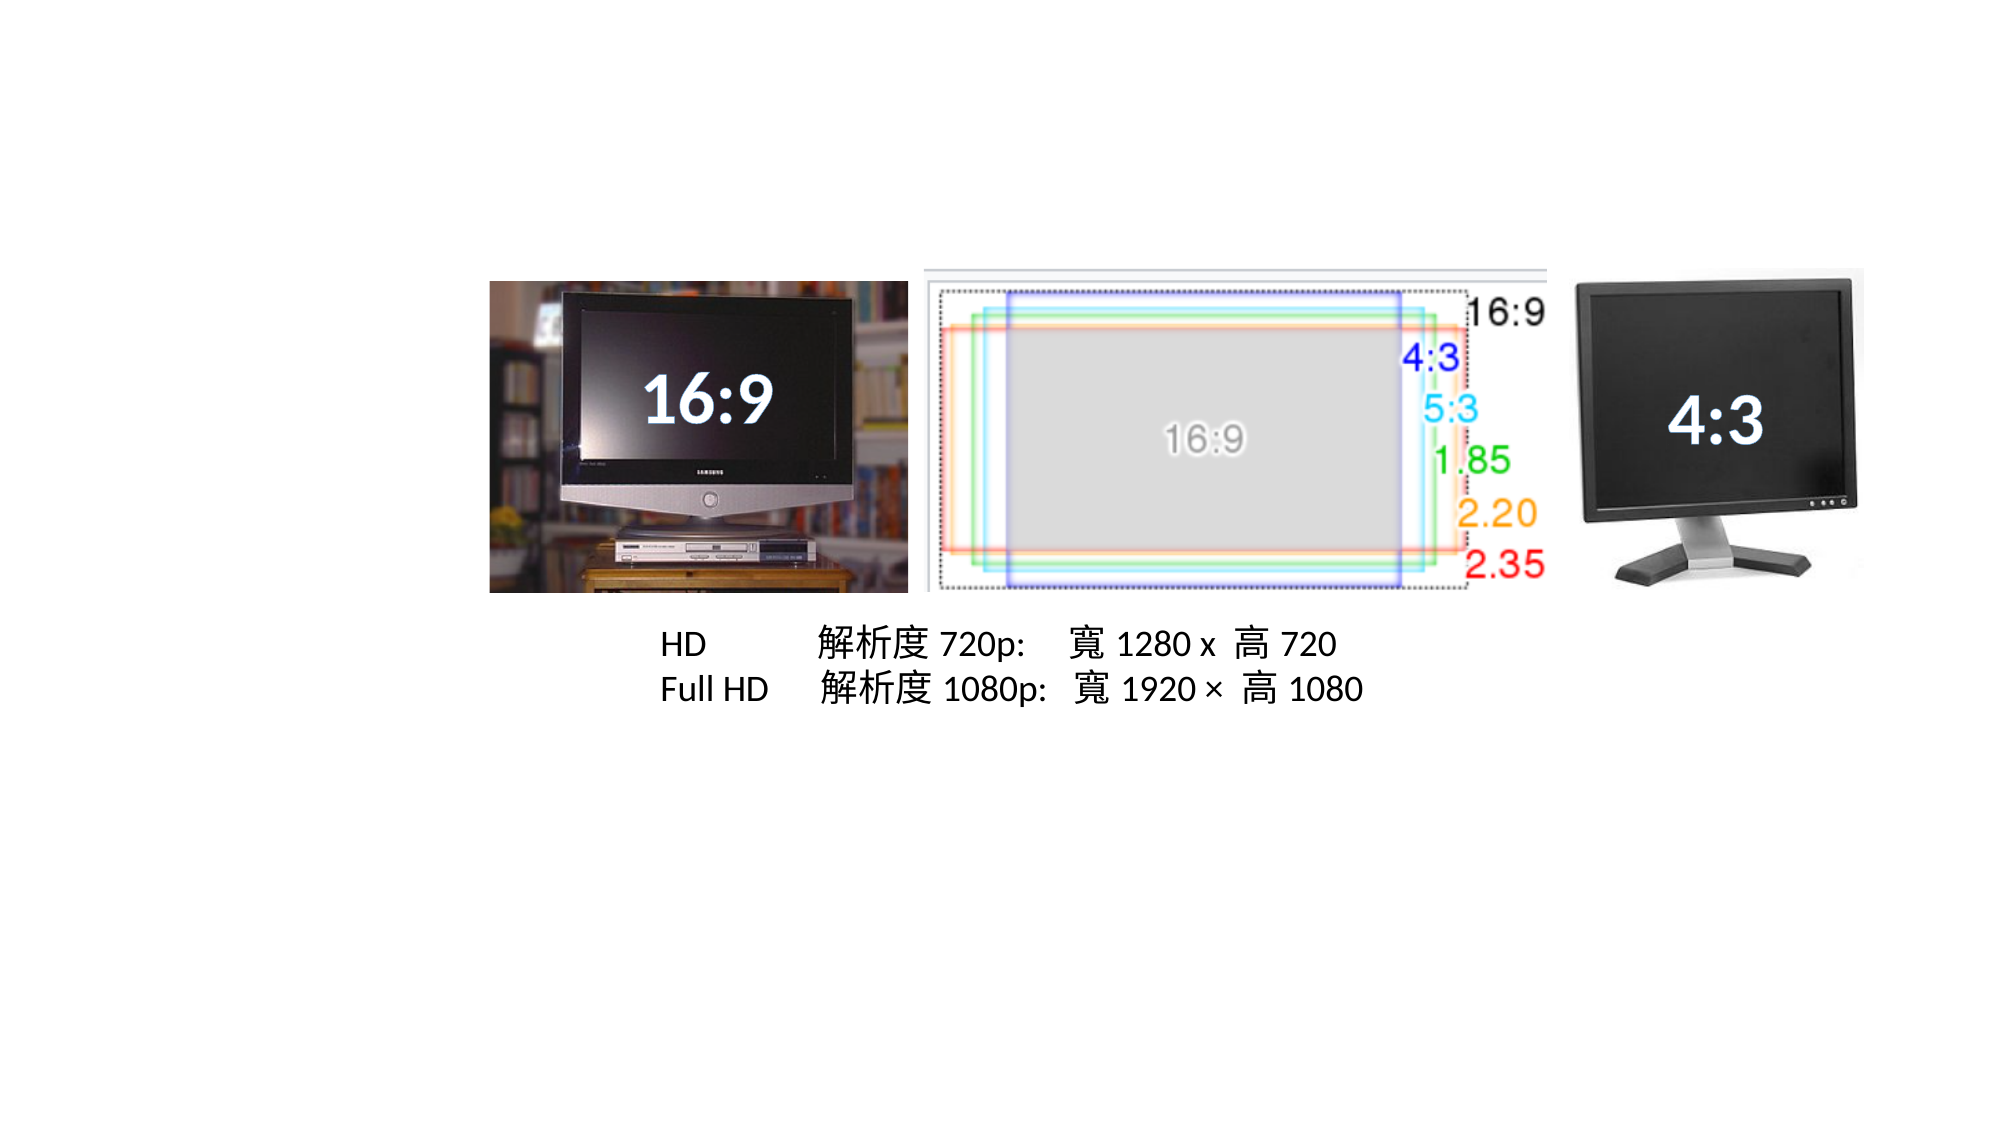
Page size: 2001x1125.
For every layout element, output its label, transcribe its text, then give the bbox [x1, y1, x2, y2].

text_box HD 解析度720p: 寬1280 x 高720 Full HD 解析度1080p: 寬1920 × 高1080 [645, 611, 1437, 717]
picture [489, 281, 909, 593]
picture [923, 266, 1547, 592]
picture [1569, 268, 1864, 592]
